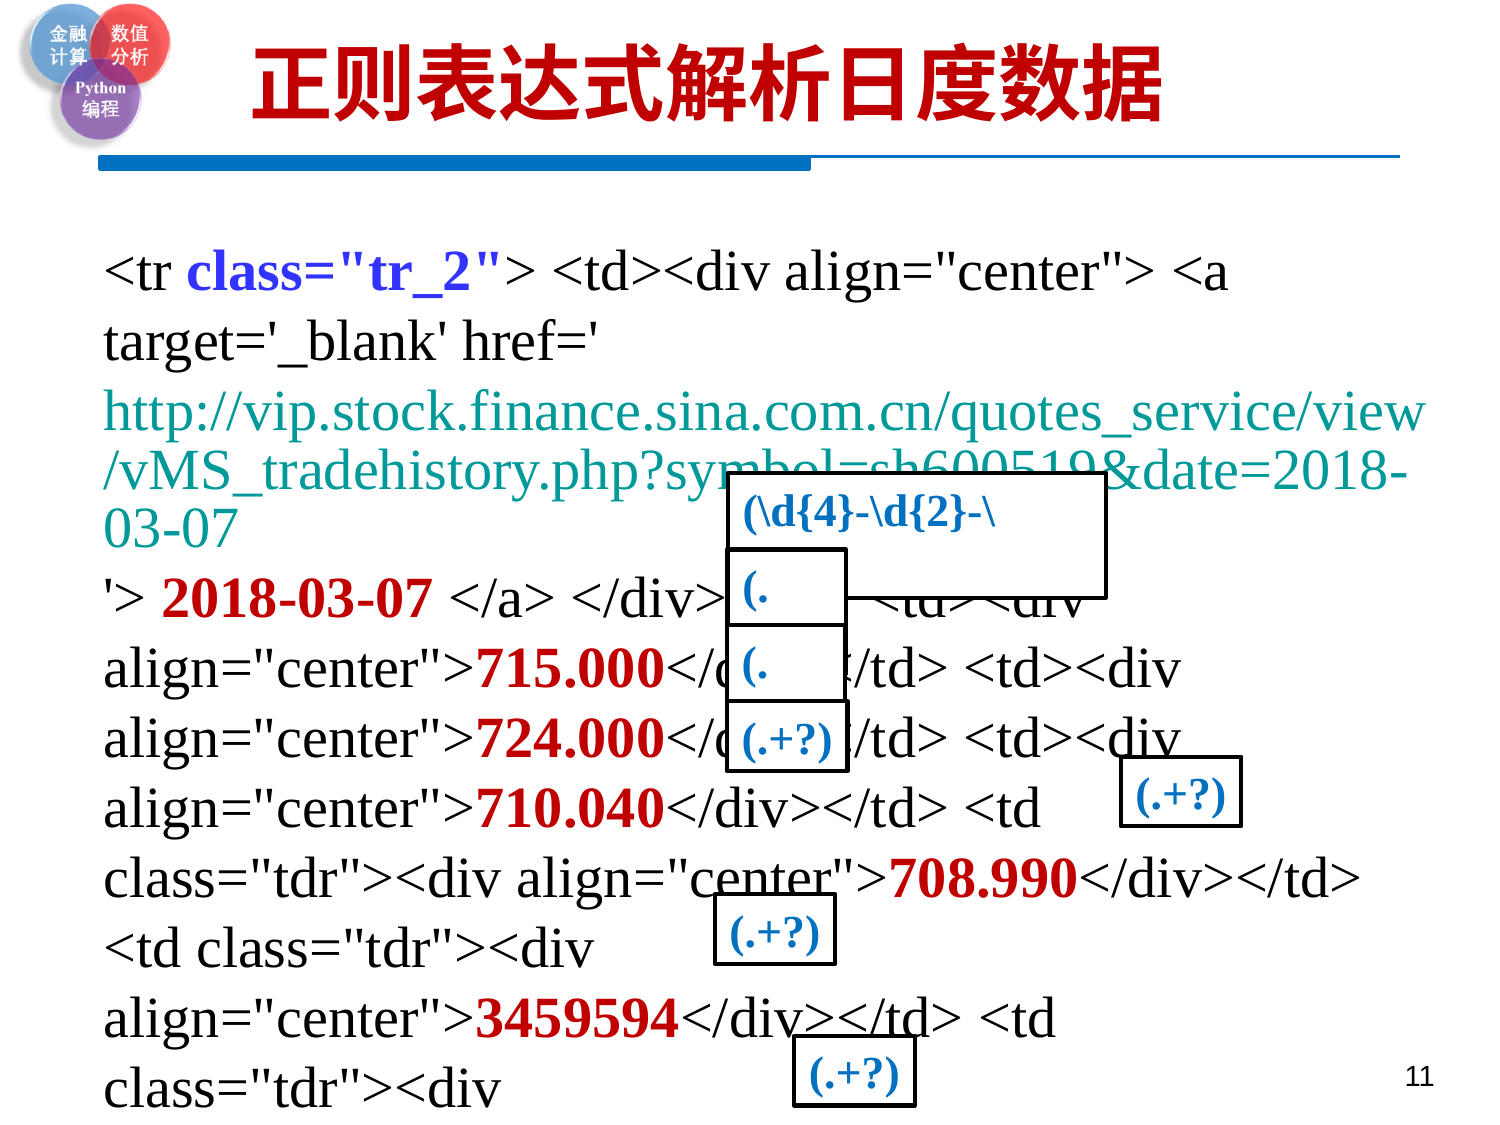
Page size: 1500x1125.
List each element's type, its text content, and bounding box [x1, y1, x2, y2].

picture [17, 0, 172, 154]
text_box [100, 156, 1400, 169]
text_box 11 [1100, 1049, 1450, 1125]
text_box <tr class="tr_2"> <td><div align="center"> <a target='_blank' href='http://vip.stock.finance.sina.com.cn/quotes_service/view/vMS_tradehistory.php?symbol=sh600519&date=2018-03-07'> 2018-03-07 </a> </div></td> <td><div align="center">715.000</div></td> <td><div align="center">724.000</div></td> <td><div align="center">710.040</div></td> <td class="tdr"><div align="center">708.990</div></td> <td class="tdr"><div align="center">3459594</div></td> <td class="tdr"><div align="center">2480929043</div></td> </tr> [88, 225, 1447, 1080]
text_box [714, 472, 1242, 1107]
text_box 正则表达式解析日度数据 [234, 23, 1471, 139]
